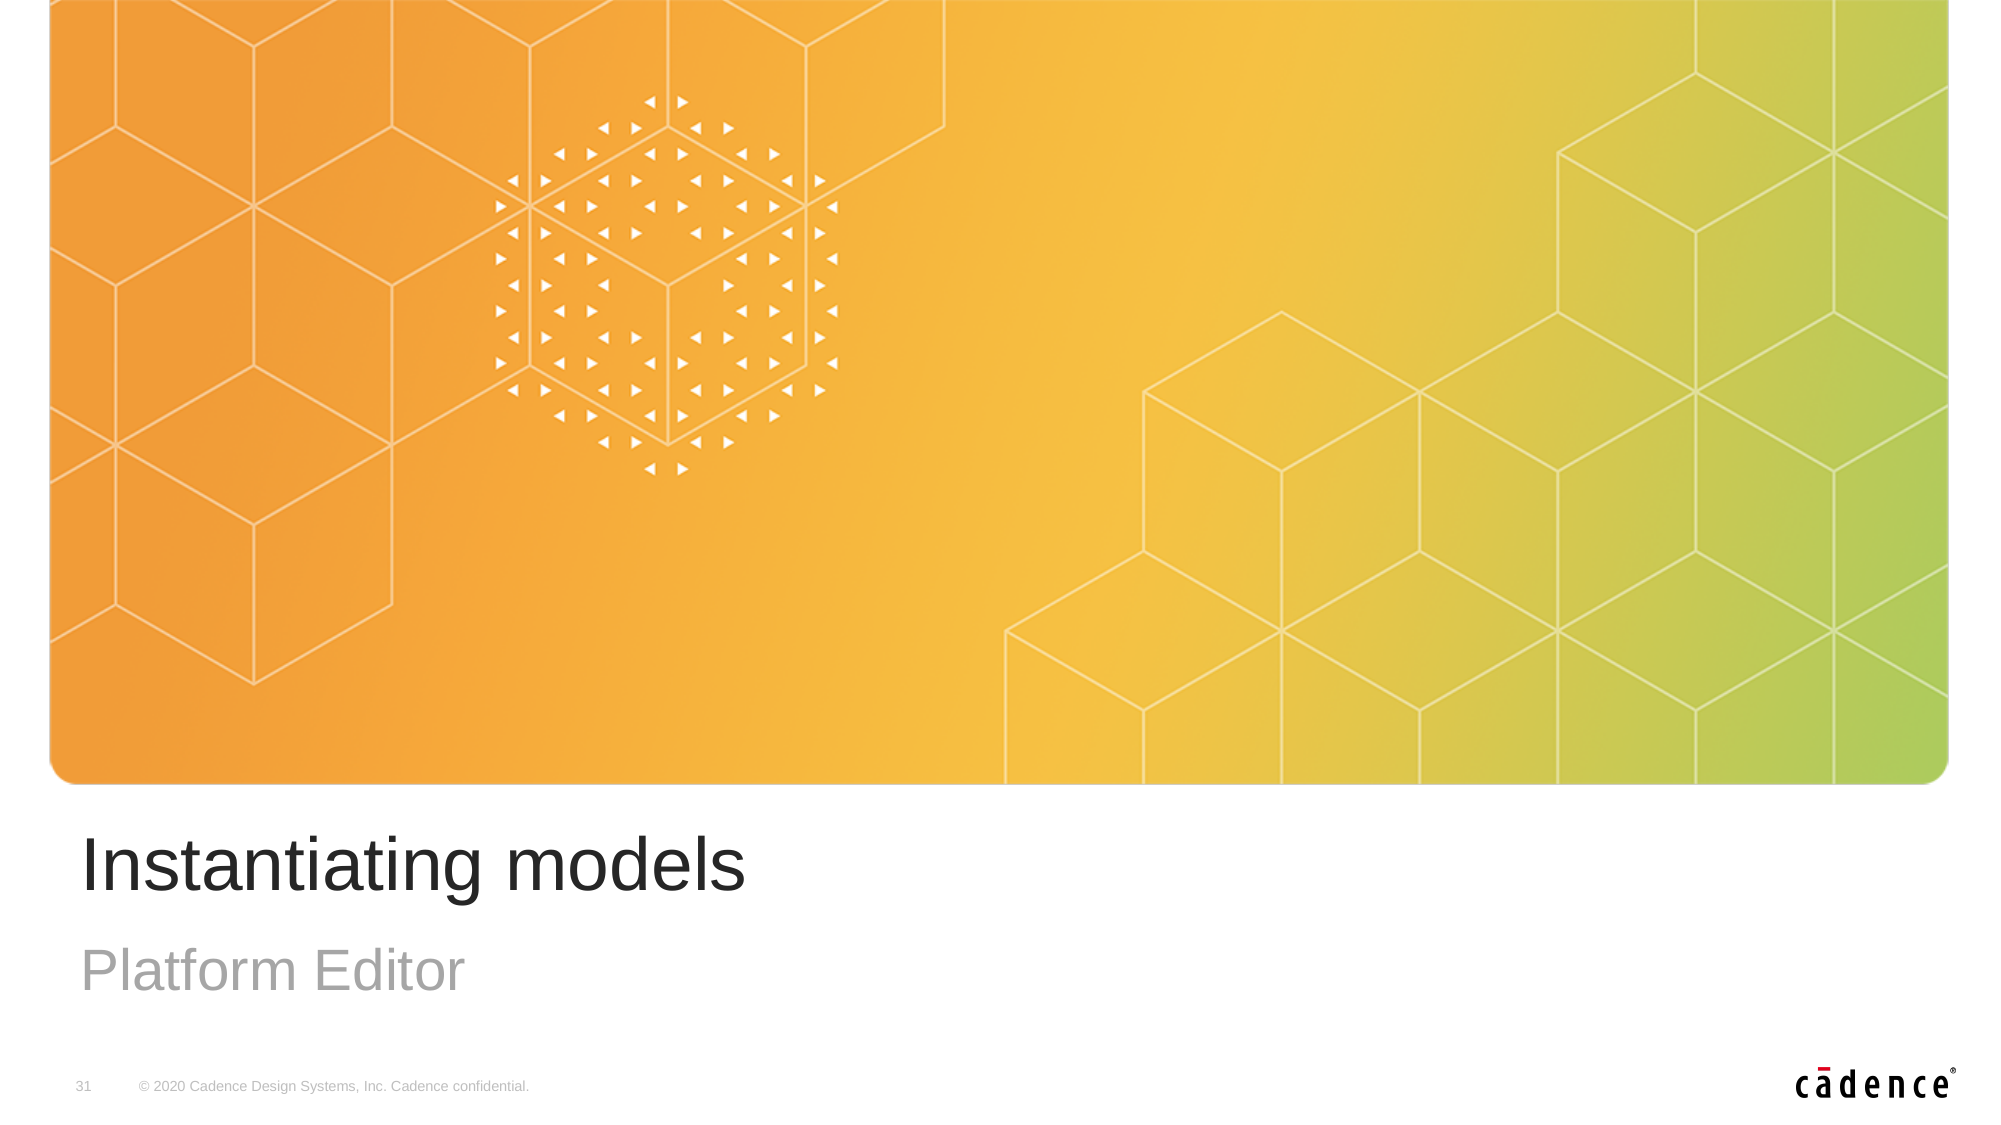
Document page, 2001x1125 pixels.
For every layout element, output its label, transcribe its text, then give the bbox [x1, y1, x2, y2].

title Instantiating models [73, 818, 1910, 932]
picture [0, 0, 2000, 1125]
text_box Platform Editor [73, 932, 1910, 1050]
